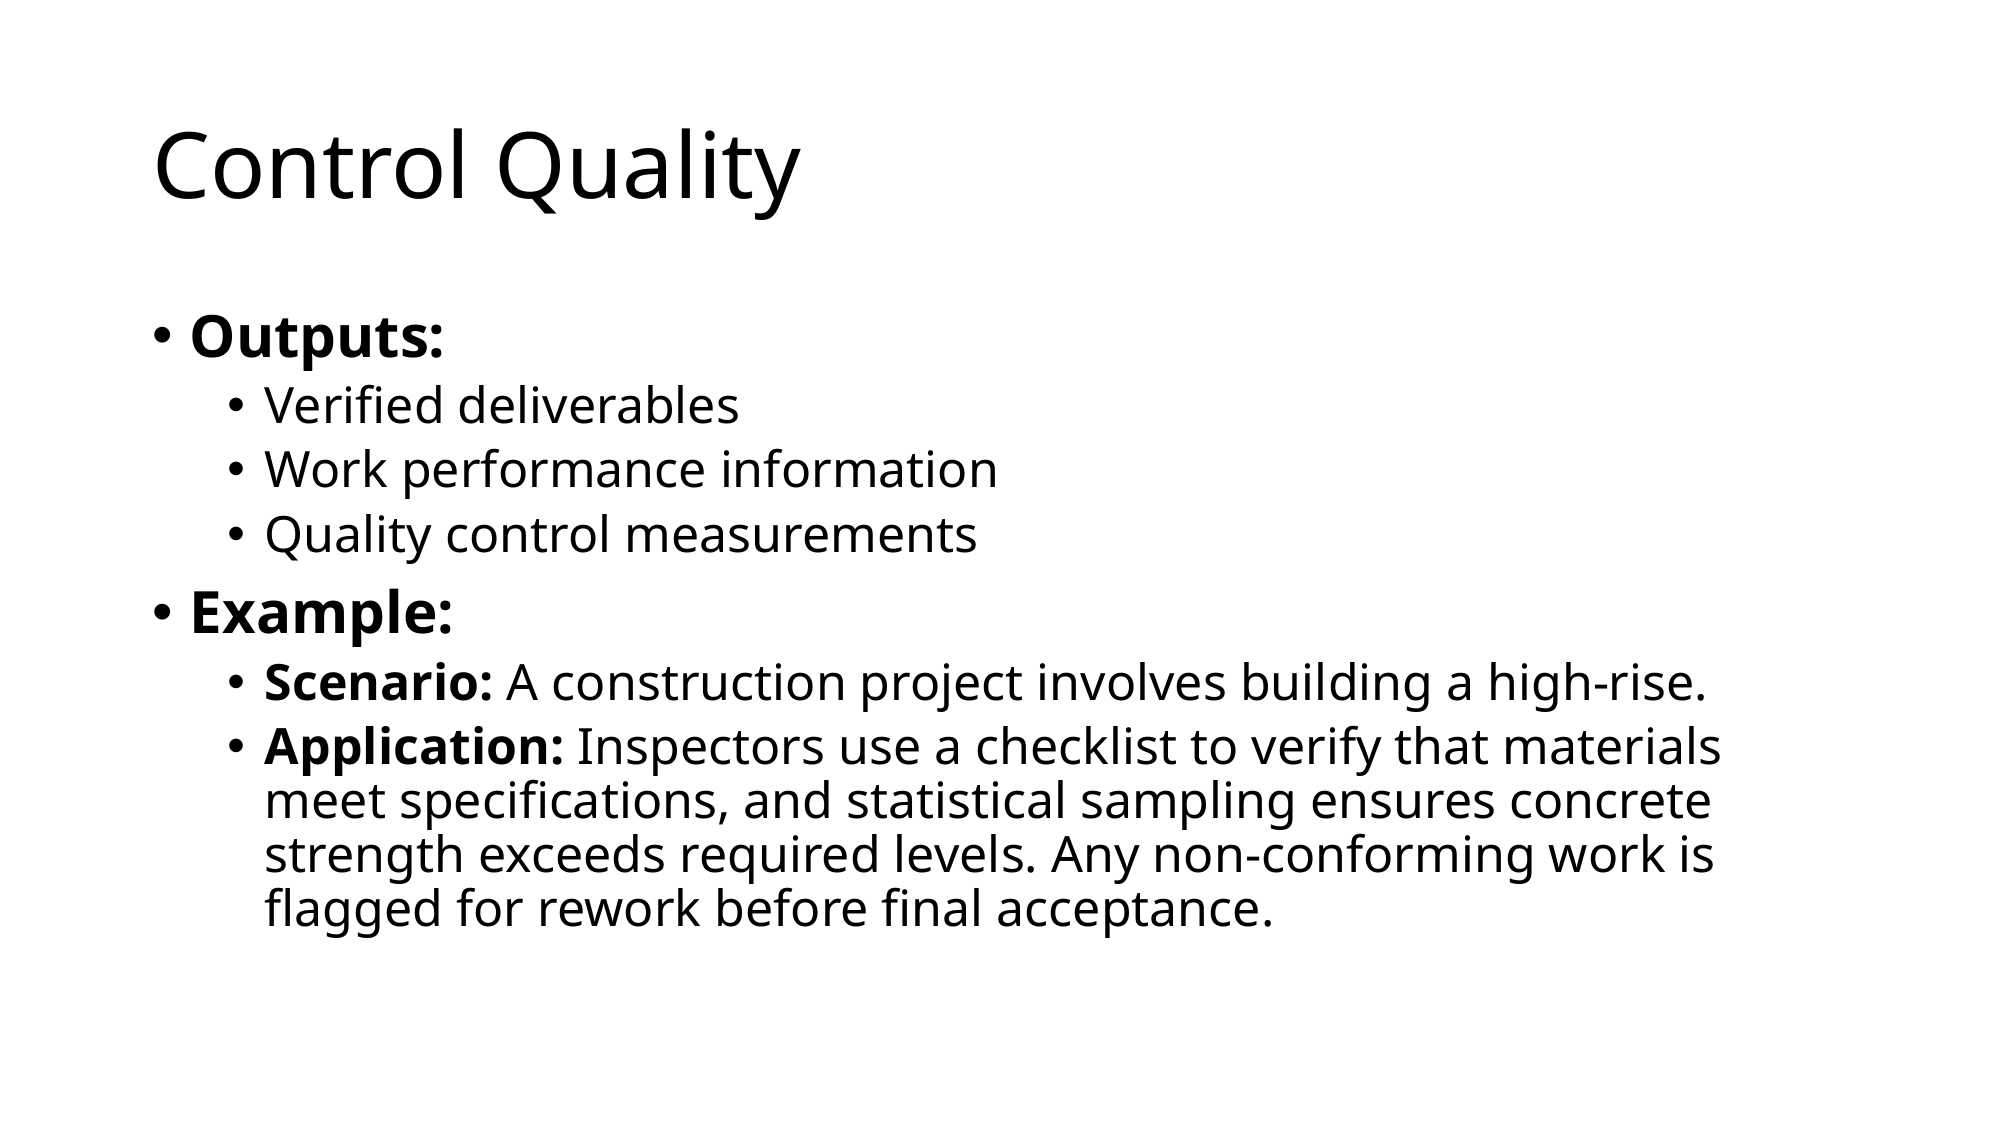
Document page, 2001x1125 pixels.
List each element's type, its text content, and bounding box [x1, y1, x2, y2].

list Outputs: Verified deliverables Work performance information Quality control measurements Example: Scenario: A construction project involves building a high-rise. Application: Inspectors use a checklist to verify that materials meet specifications, and statistical sampling ensures concrete strength exceeds required levels. Any non-conforming work is flagged for rework before final acceptance. [137, 299, 1863, 1014]
title Control Quality [137, 59, 1863, 278]
